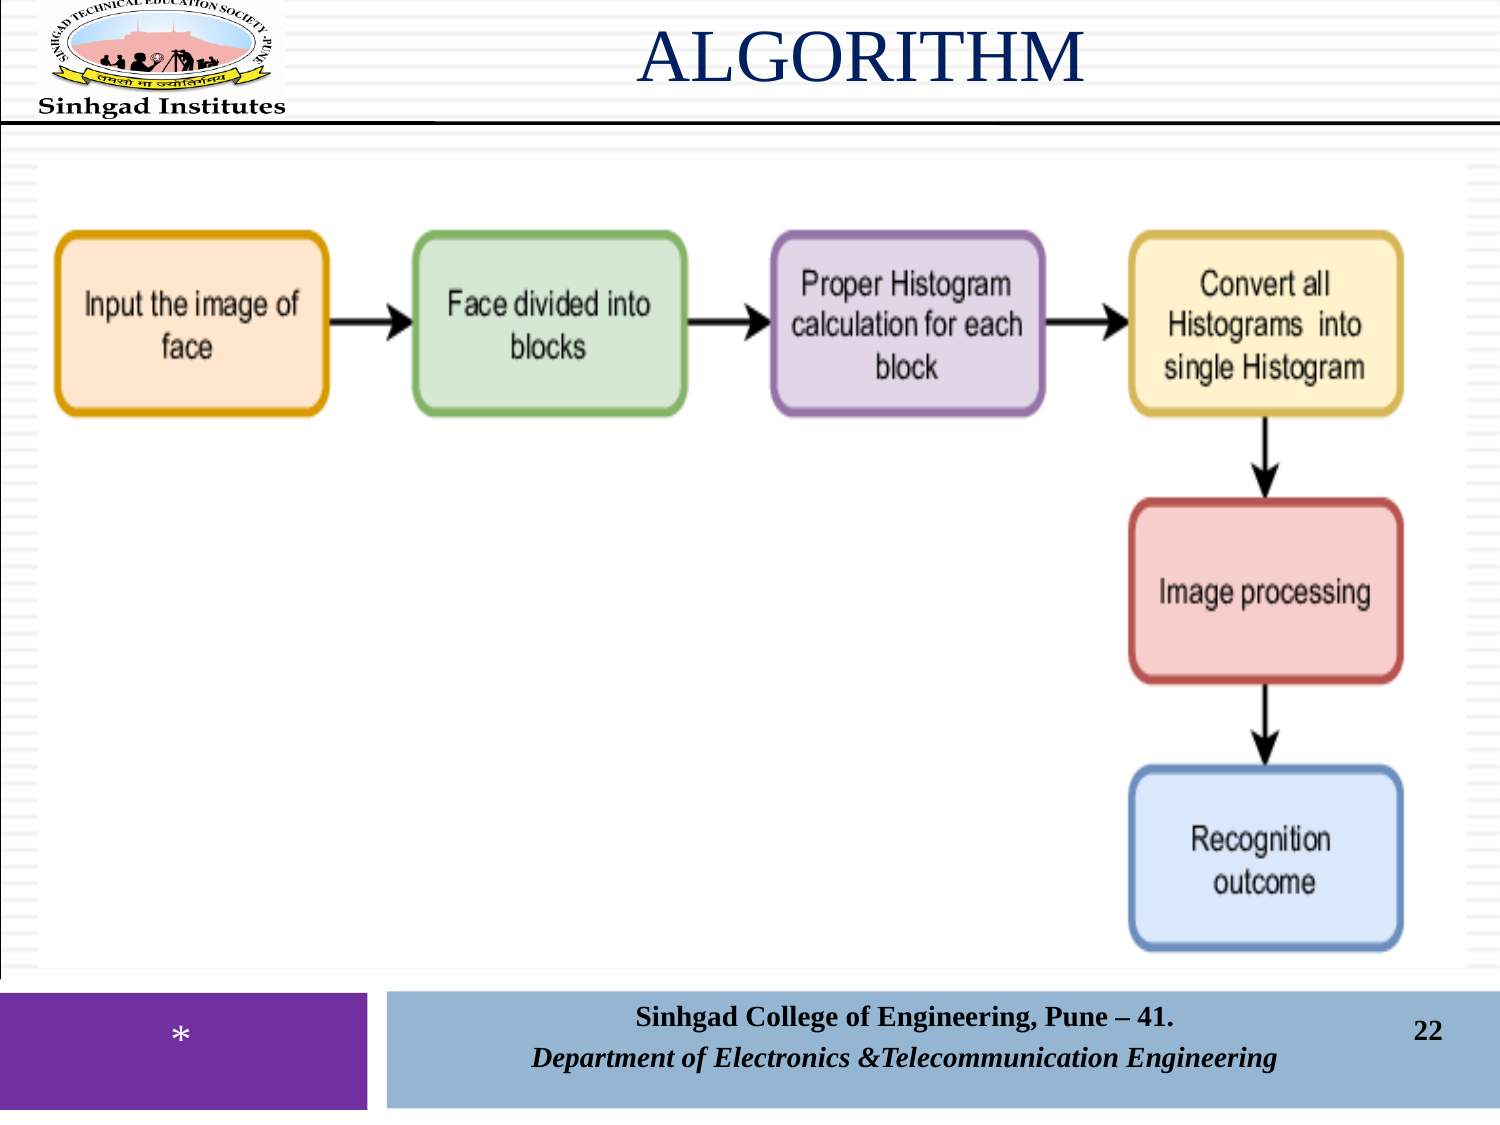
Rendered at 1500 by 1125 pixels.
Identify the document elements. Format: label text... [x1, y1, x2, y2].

picture [0, 125, 1500, 979]
picture [0, 0, 1500, 121]
text_box 22 [1359, 997, 1497, 1060]
text_box Sinhgad College of Engineering, Pune – 41. Department of Electronics &Telecommunication Engineering [458, 989, 1352, 1082]
text_box * [12, 981, 350, 1094]
text_box ALGORITHM [294, 0, 1429, 105]
text_box [387, 978, 1488, 1091]
